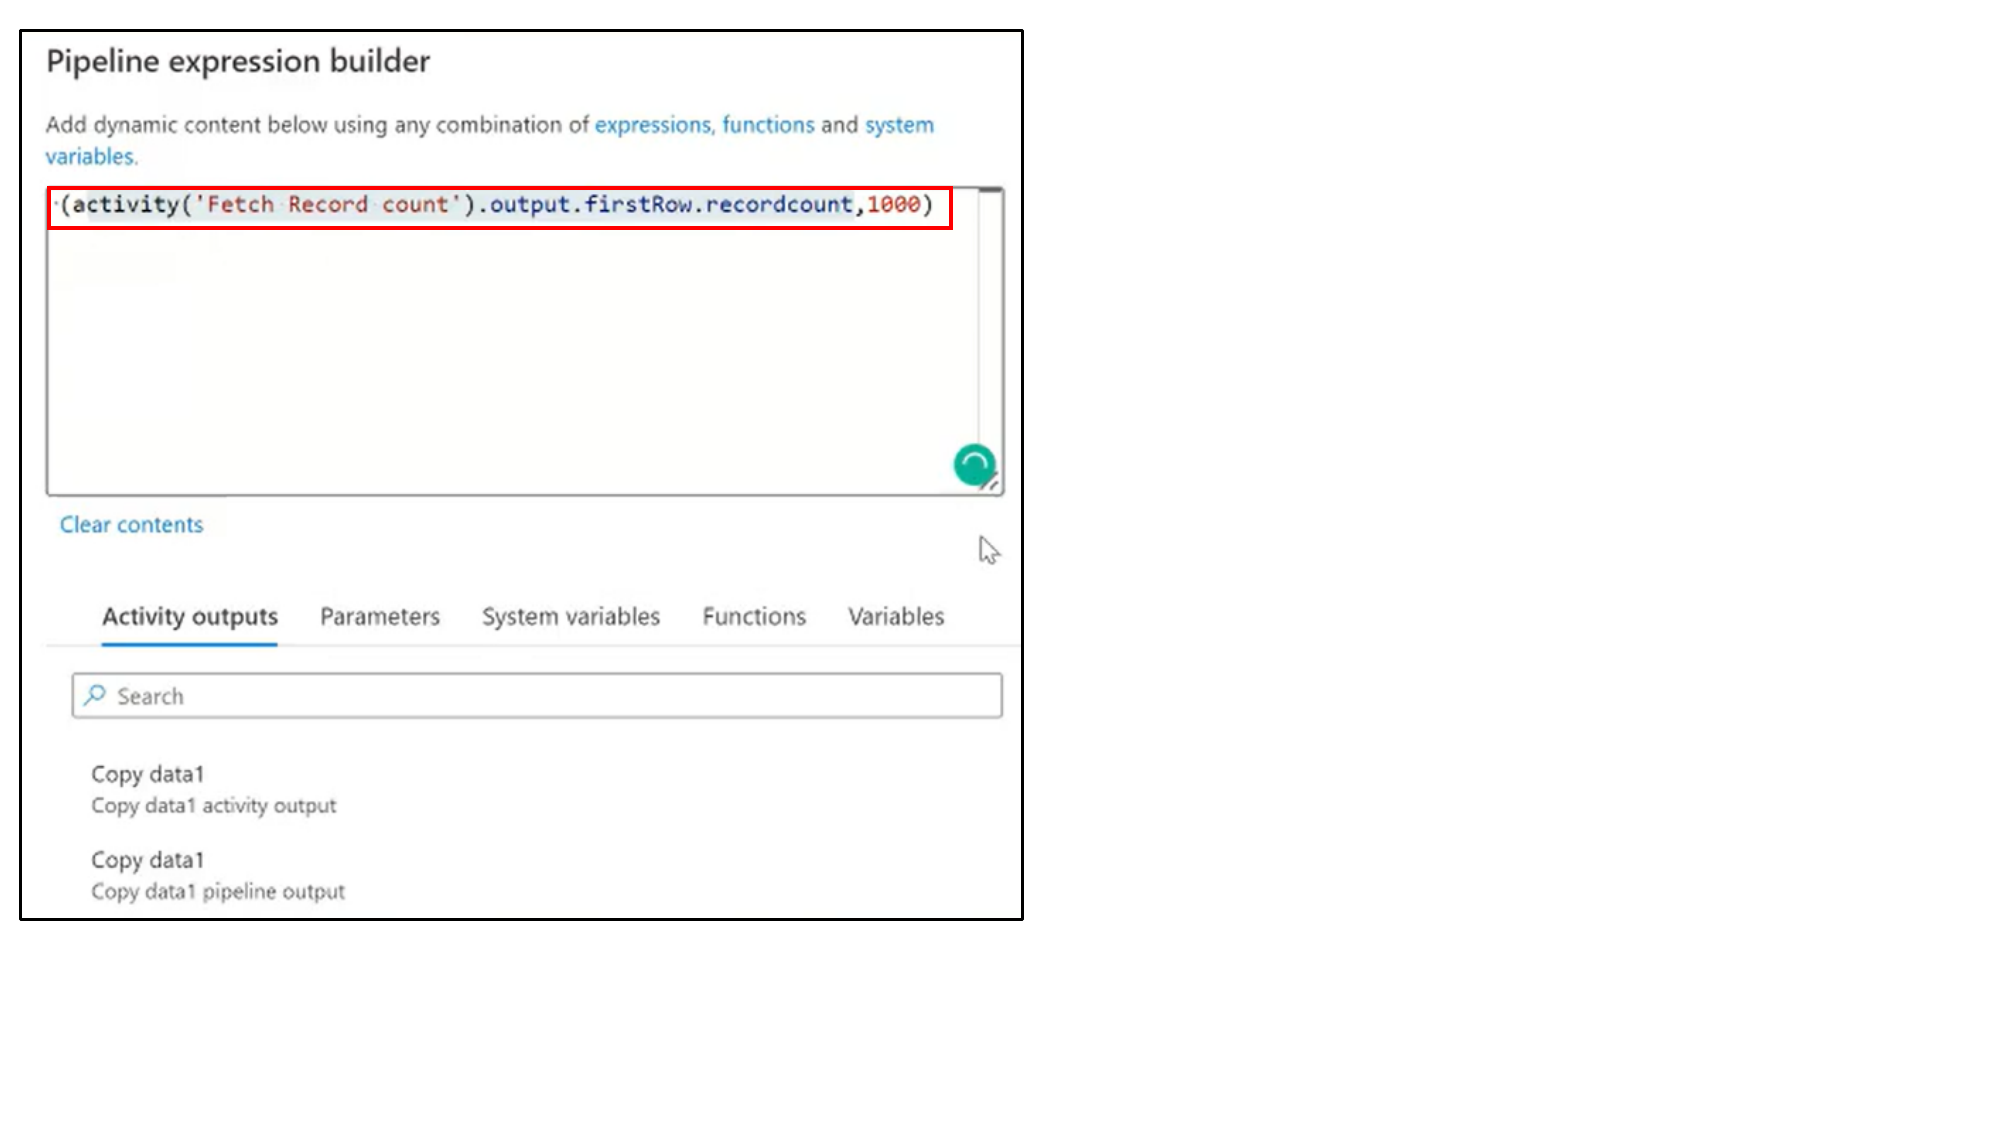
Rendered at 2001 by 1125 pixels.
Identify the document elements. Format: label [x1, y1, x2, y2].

picture [22, 31, 1021, 918]
